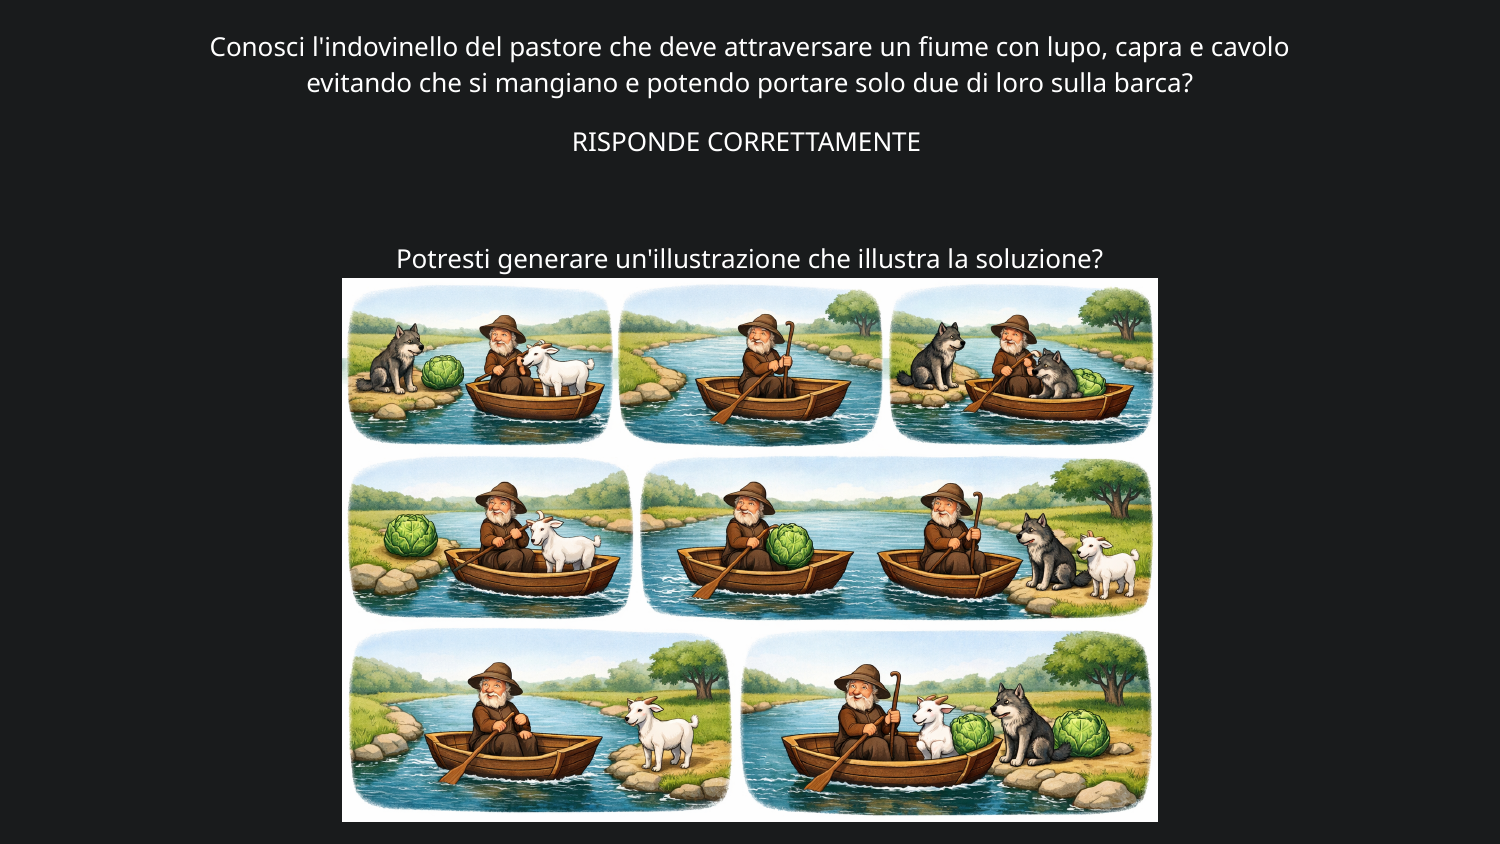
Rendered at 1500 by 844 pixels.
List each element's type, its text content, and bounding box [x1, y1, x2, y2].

picture [342, 278, 1158, 822]
text_box Conosci l'indovinello del pastore che deve attraversare un fiume con lupo, capra e cavolo evitando che si mangiano e potendo portare solo due di loro sulla barca? RISPONDE CORRETTAMENTE Potresti generare un'illustrazione che illustra la soluzione? [154, 10, 1346, 339]
